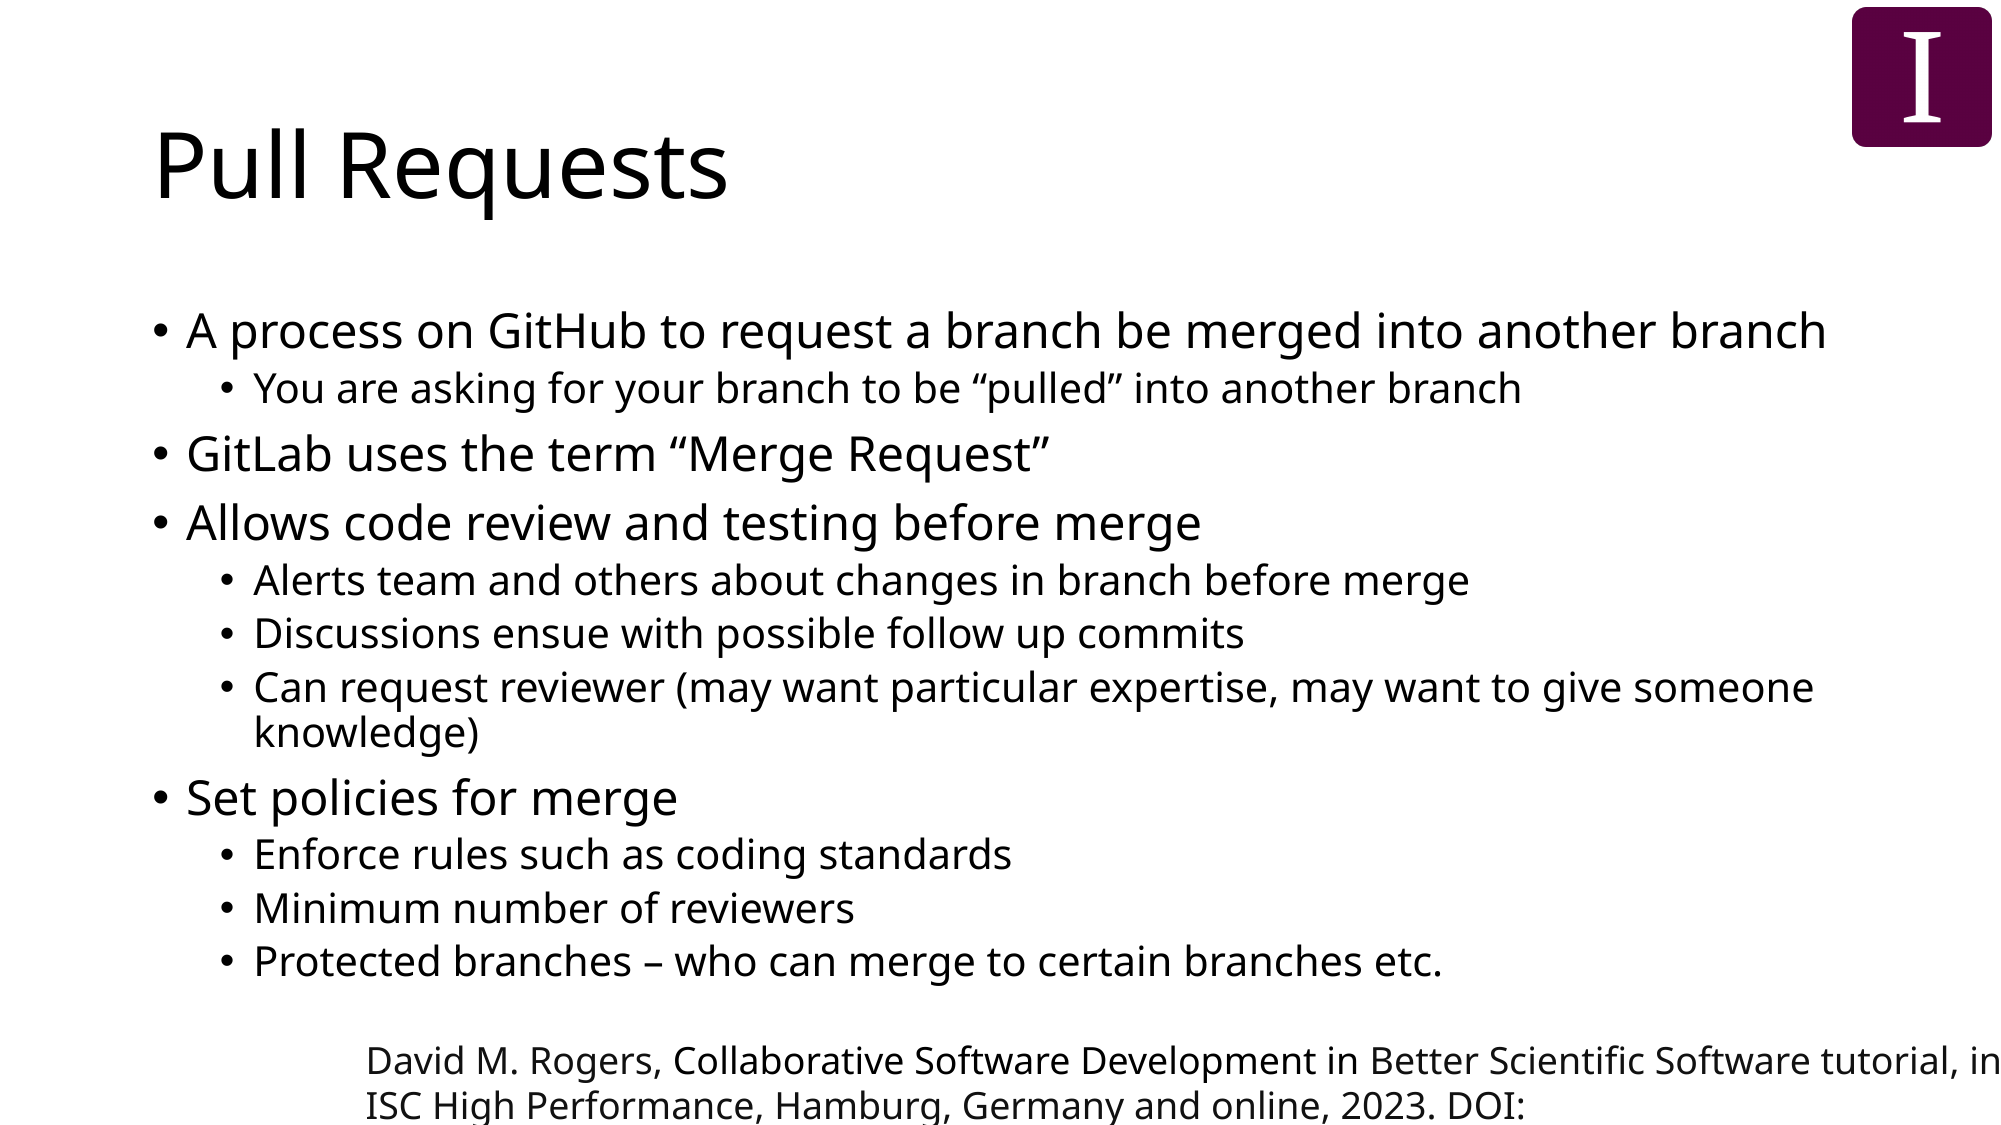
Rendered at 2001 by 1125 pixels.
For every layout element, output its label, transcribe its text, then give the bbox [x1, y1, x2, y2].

title Pull Requests [137, 59, 1863, 278]
picture [1852, 7, 1992, 147]
list A process on GitHub to request a branch be merged into another branch You are asking for your branch to be “pulled” into another branch GitLab uses the term “Merge Request” Allows code review and testing before merge Alerts team and others about changes in branch before merge Discussions ensue with possible follow up commits Can request reviewer (may want particular expertise, may want to give someone knowledge) Set policies for merge Enforce rules such as coding standards Minimum number of reviewers Protected branches – who can merge to certain branches etc. [137, 299, 1863, 1014]
text_box David M. Rogers, Collaborative Software Development in Better Scientific Software tutorial, in ISC High Performance, Hamburg, Germany and online, 2023. DOI: 10.6084/m9.figshare.22790762. [350, 1029, 2000, 1125]
